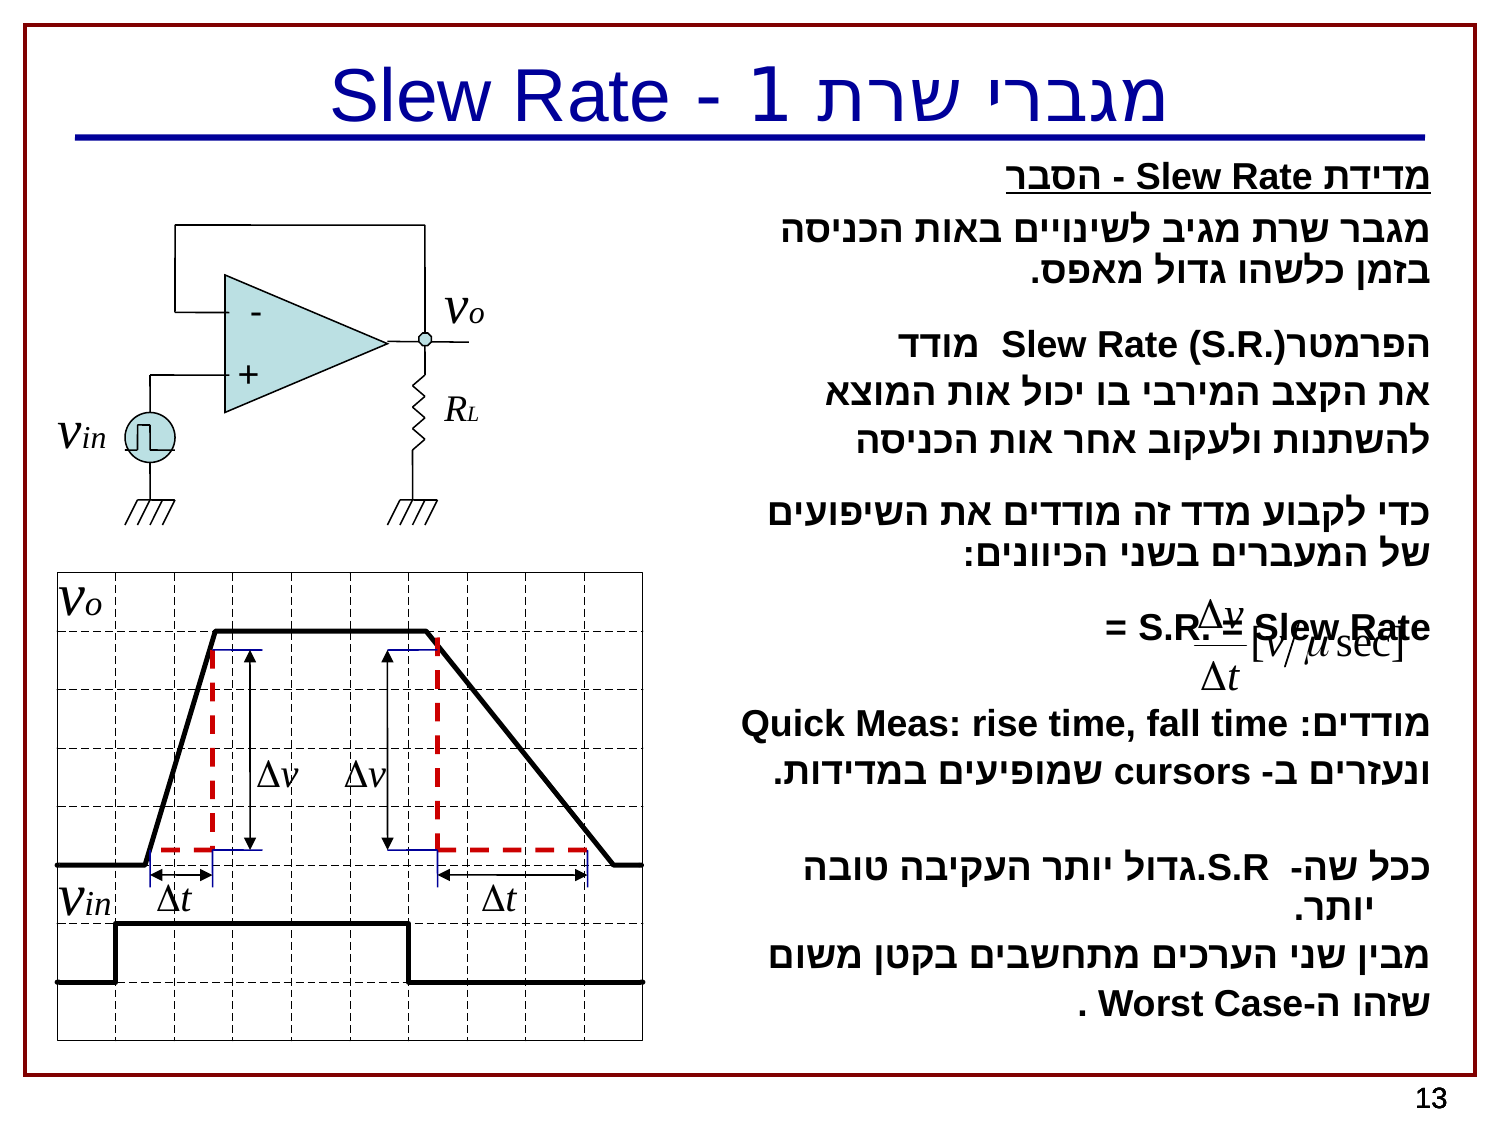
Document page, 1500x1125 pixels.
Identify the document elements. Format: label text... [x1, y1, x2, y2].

picture [49, 567, 651, 1047]
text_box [49, 874, 126, 931]
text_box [474, 874, 526, 922]
text_box - [249, 287, 288, 333]
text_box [49, 574, 117, 631]
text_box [1187, 587, 1413, 701]
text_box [149, 874, 201, 922]
list מדידת Slew Rate - הסבר מגבר שרת מגיב לשינויים באות הכניסה בזמן כלשהו גדול מאפס. הפרמטרSlew Rate (S.R.) מודד את הקצב המירבי בו יכול אות המוצא להשתנות ולעקוב אחר אות הכניסה כדי לקבוע מדד זה מודדים את השיפועים של המעברים בשני הכיוונים: S.R. = Slew Rate = מודדים: Quick Meas: rise time, fall time ונעזרים ב- cursors שמופיעים במדידות. ככל שה- S.R.גדול יותר העקיבה טובה יותר. מבין שני הערכים מתחשבים בקטן משום שזהו ה-Worst Case . [721, 149, 1447, 1025]
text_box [124, 499, 176, 526]
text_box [380, 405, 432, 419]
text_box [337, 749, 395, 798]
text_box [49, 412, 119, 463]
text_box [387, 499, 438, 526]
text_box [225, 274, 388, 413]
text_box 13 [1112, 1071, 1463, 1125]
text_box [437, 387, 488, 429]
text_box [125, 412, 176, 463]
text_box [418, 333, 432, 346]
title מגברי שרת 1 - Slew Rate [74, 44, 1426, 138]
text_box + [237, 350, 268, 396]
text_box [437, 287, 498, 338]
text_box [249, 749, 308, 798]
